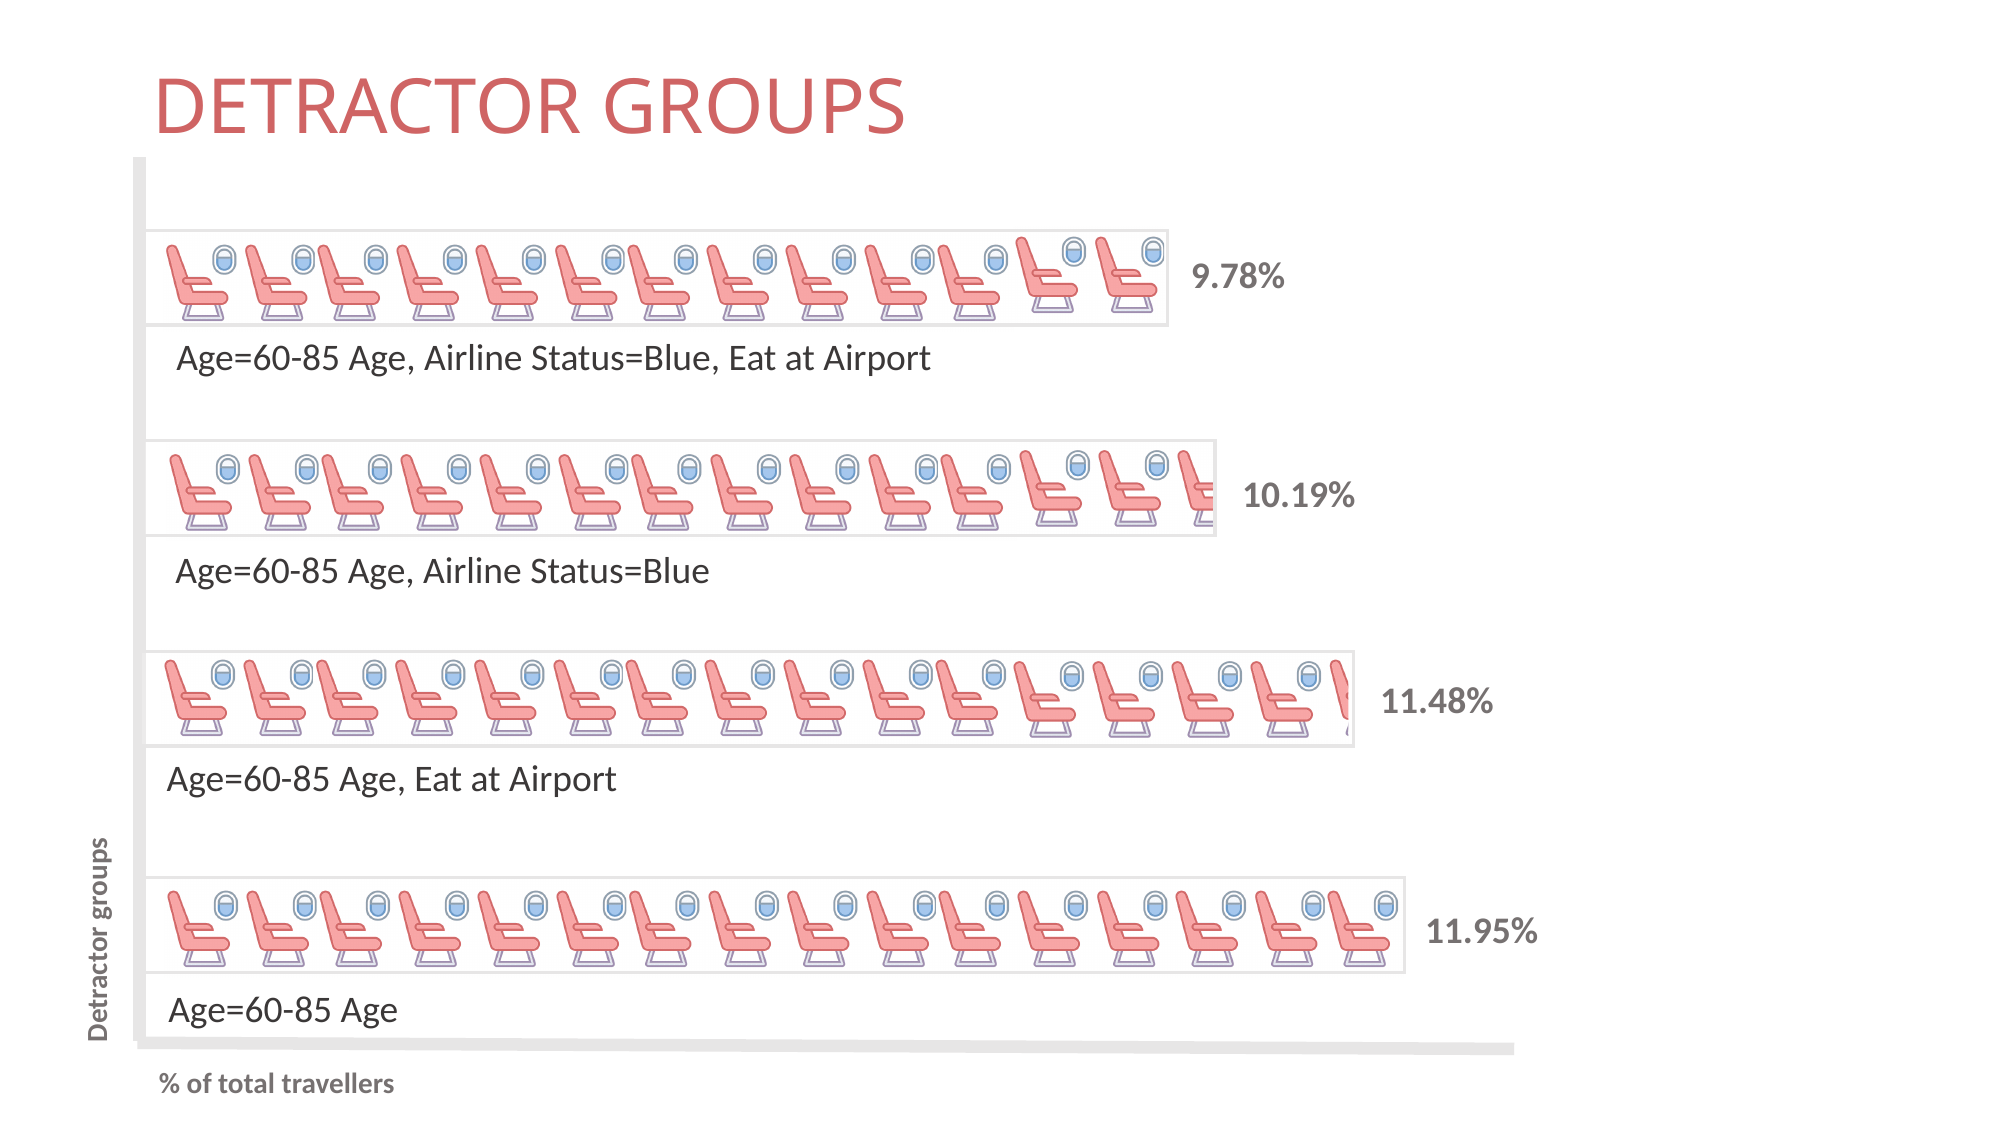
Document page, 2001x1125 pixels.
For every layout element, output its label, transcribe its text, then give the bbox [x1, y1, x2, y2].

title DETRACTOR GROUPS [137, 59, 1863, 158]
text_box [144, 225, 1360, 387]
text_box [137, 157, 1515, 1049]
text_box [143, 439, 1447, 600]
text_box Detractor groups [70, 57, 121, 1058]
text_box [140, 648, 1555, 808]
text_box % of total travellers [144, 1057, 1145, 1107]
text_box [144, 877, 1597, 1038]
